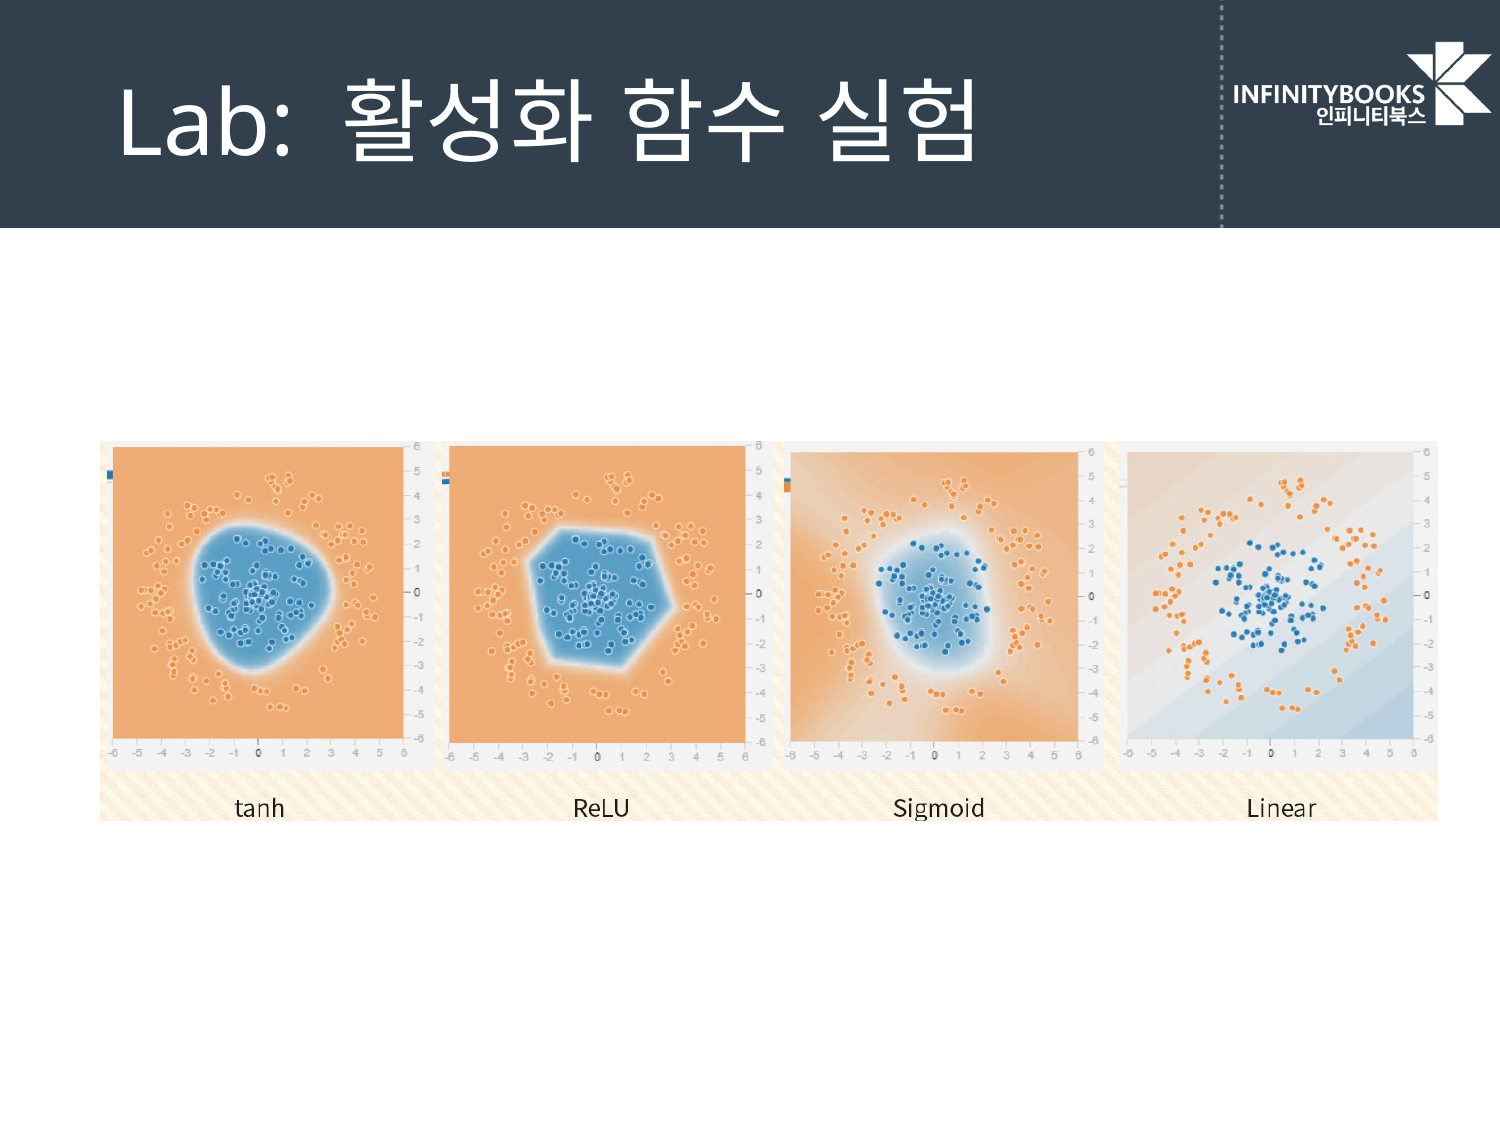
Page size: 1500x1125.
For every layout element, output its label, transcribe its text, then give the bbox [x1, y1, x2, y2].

title Lab: 활성화 함수 실험 [100, 37, 1438, 200]
picture [0, 0, 1500, 228]
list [100, 441, 1439, 821]
